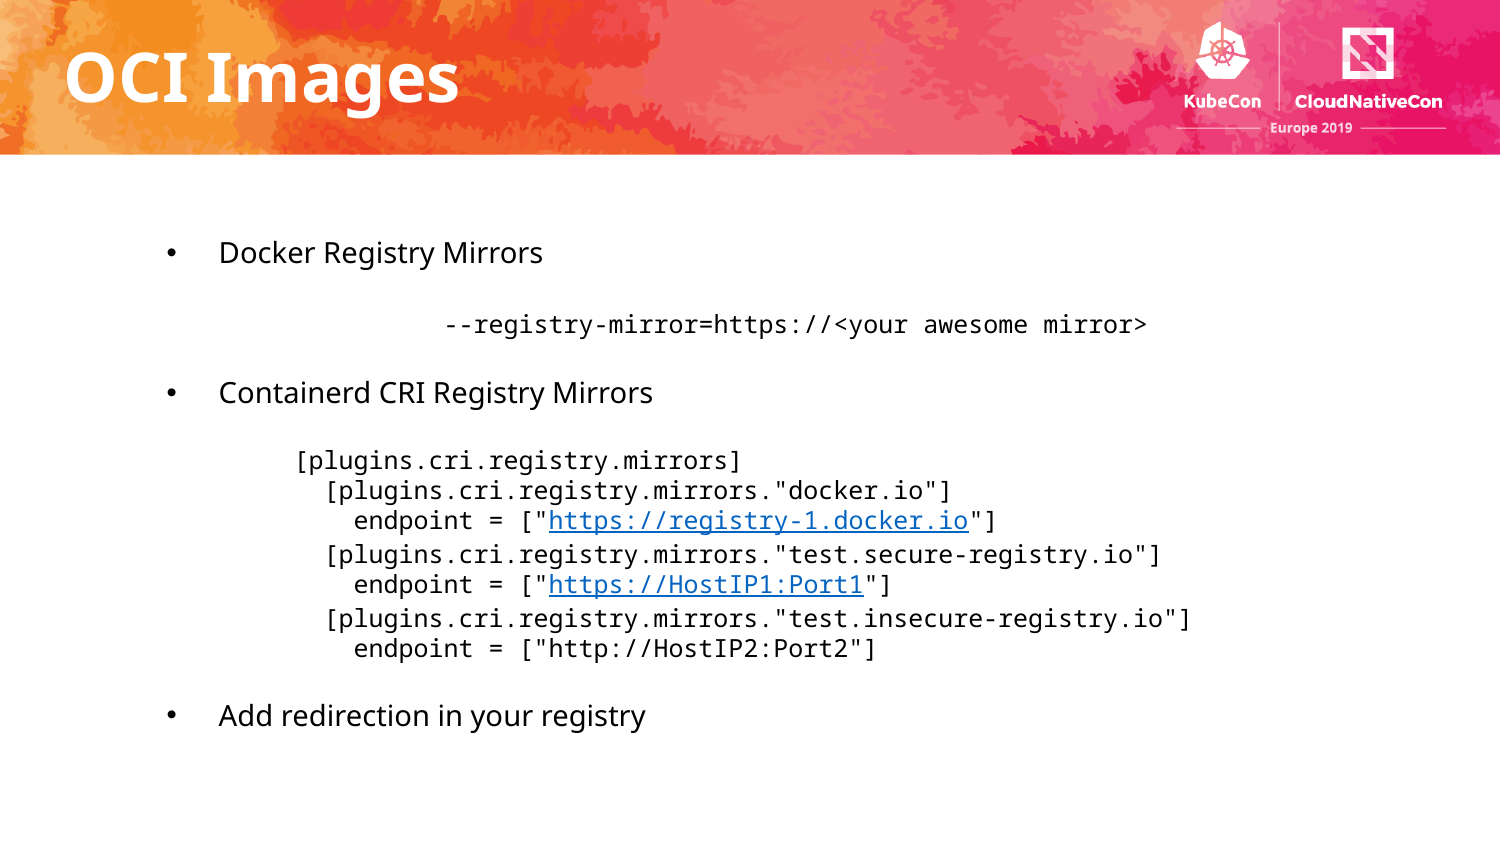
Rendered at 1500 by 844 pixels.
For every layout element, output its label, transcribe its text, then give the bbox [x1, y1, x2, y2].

picture [0, 0, 1500, 844]
text_box Docker Registry Mirrors --registry-mirror=https://<your awesome mirror> Containerd CRI Registry Mirrors [plugins.cri.registry.mirrors] [plugins.cri.registry.mirrors."docker.io"] endpoint = ["https://registry-1.docker.io"] [plugins.cri.registry.mirrors."test.secure-registry.io"] endpoint = ["https://HostIP1:Port1"] [plugins.cri.registry.mirrors."test.insecure-registry.io"] endpoint = ["http://HostIP2:Port2"] Add redirection in your registry [128, 219, 1372, 749]
title OCI Images [52, 0, 1347, 163]
